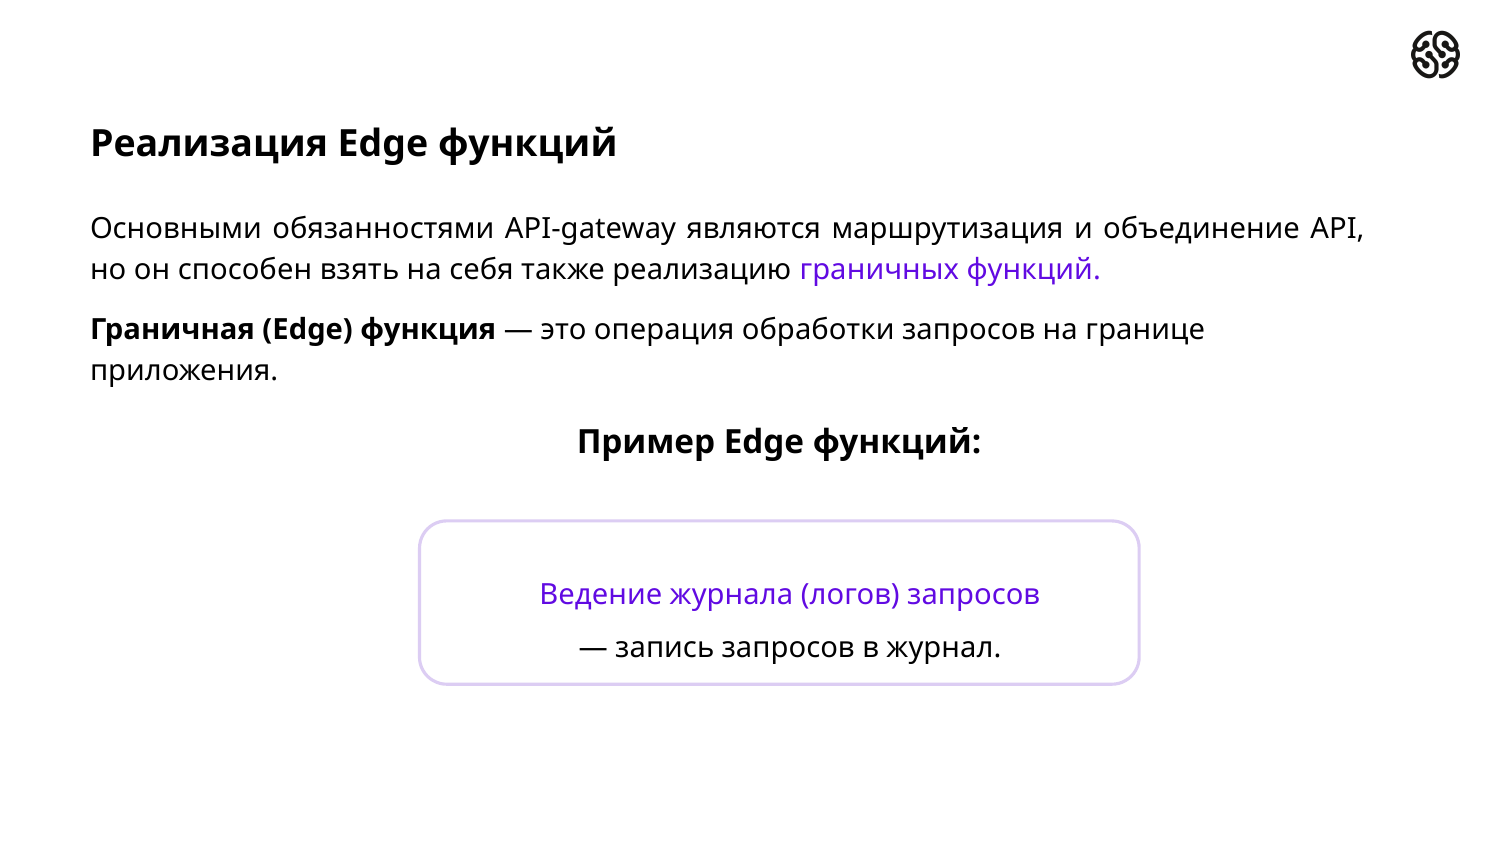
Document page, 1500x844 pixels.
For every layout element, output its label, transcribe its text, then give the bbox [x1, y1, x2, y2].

text_box Основными обязанностями API-gateway являются маршрутизация и объединение API, но он способен взять на себя также реализацию граничных функций. Граничная (Edge) функция — это операция обработки запросов на границе приложения. [90, 200, 1366, 390]
picture [1413, 30, 1460, 79]
text_box [419, 520, 1140, 685]
title Реализация Edge функций [90, 22, 1413, 164]
text_box Ведение журнала (логов) запросов — запись запросов в журнал. [523, 543, 1057, 679]
text_box Пример Edge функций: [554, 413, 1005, 469]
